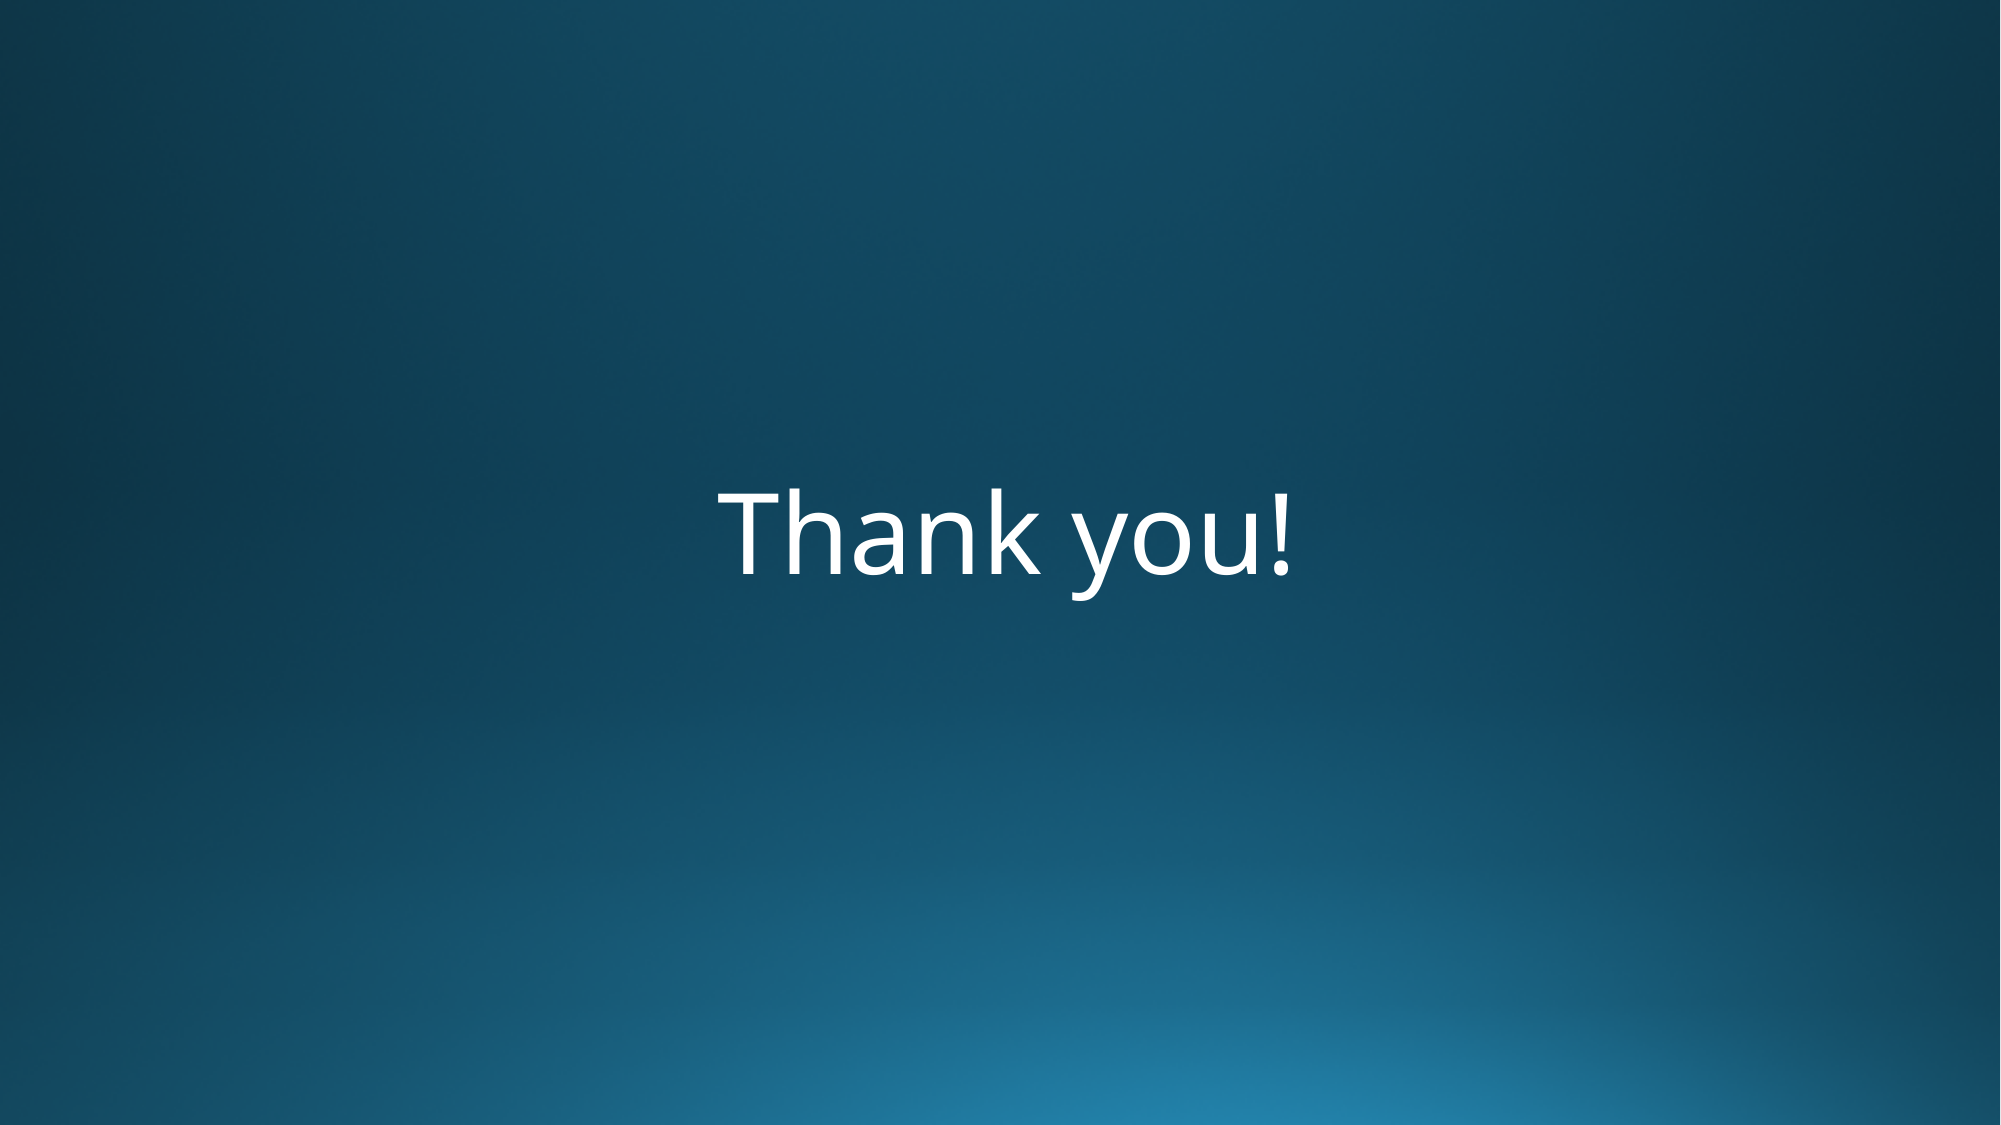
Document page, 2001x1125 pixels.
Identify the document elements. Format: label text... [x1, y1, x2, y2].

picture [0, 0, 2001, 1125]
title Thank you! [144, 429, 1870, 647]
